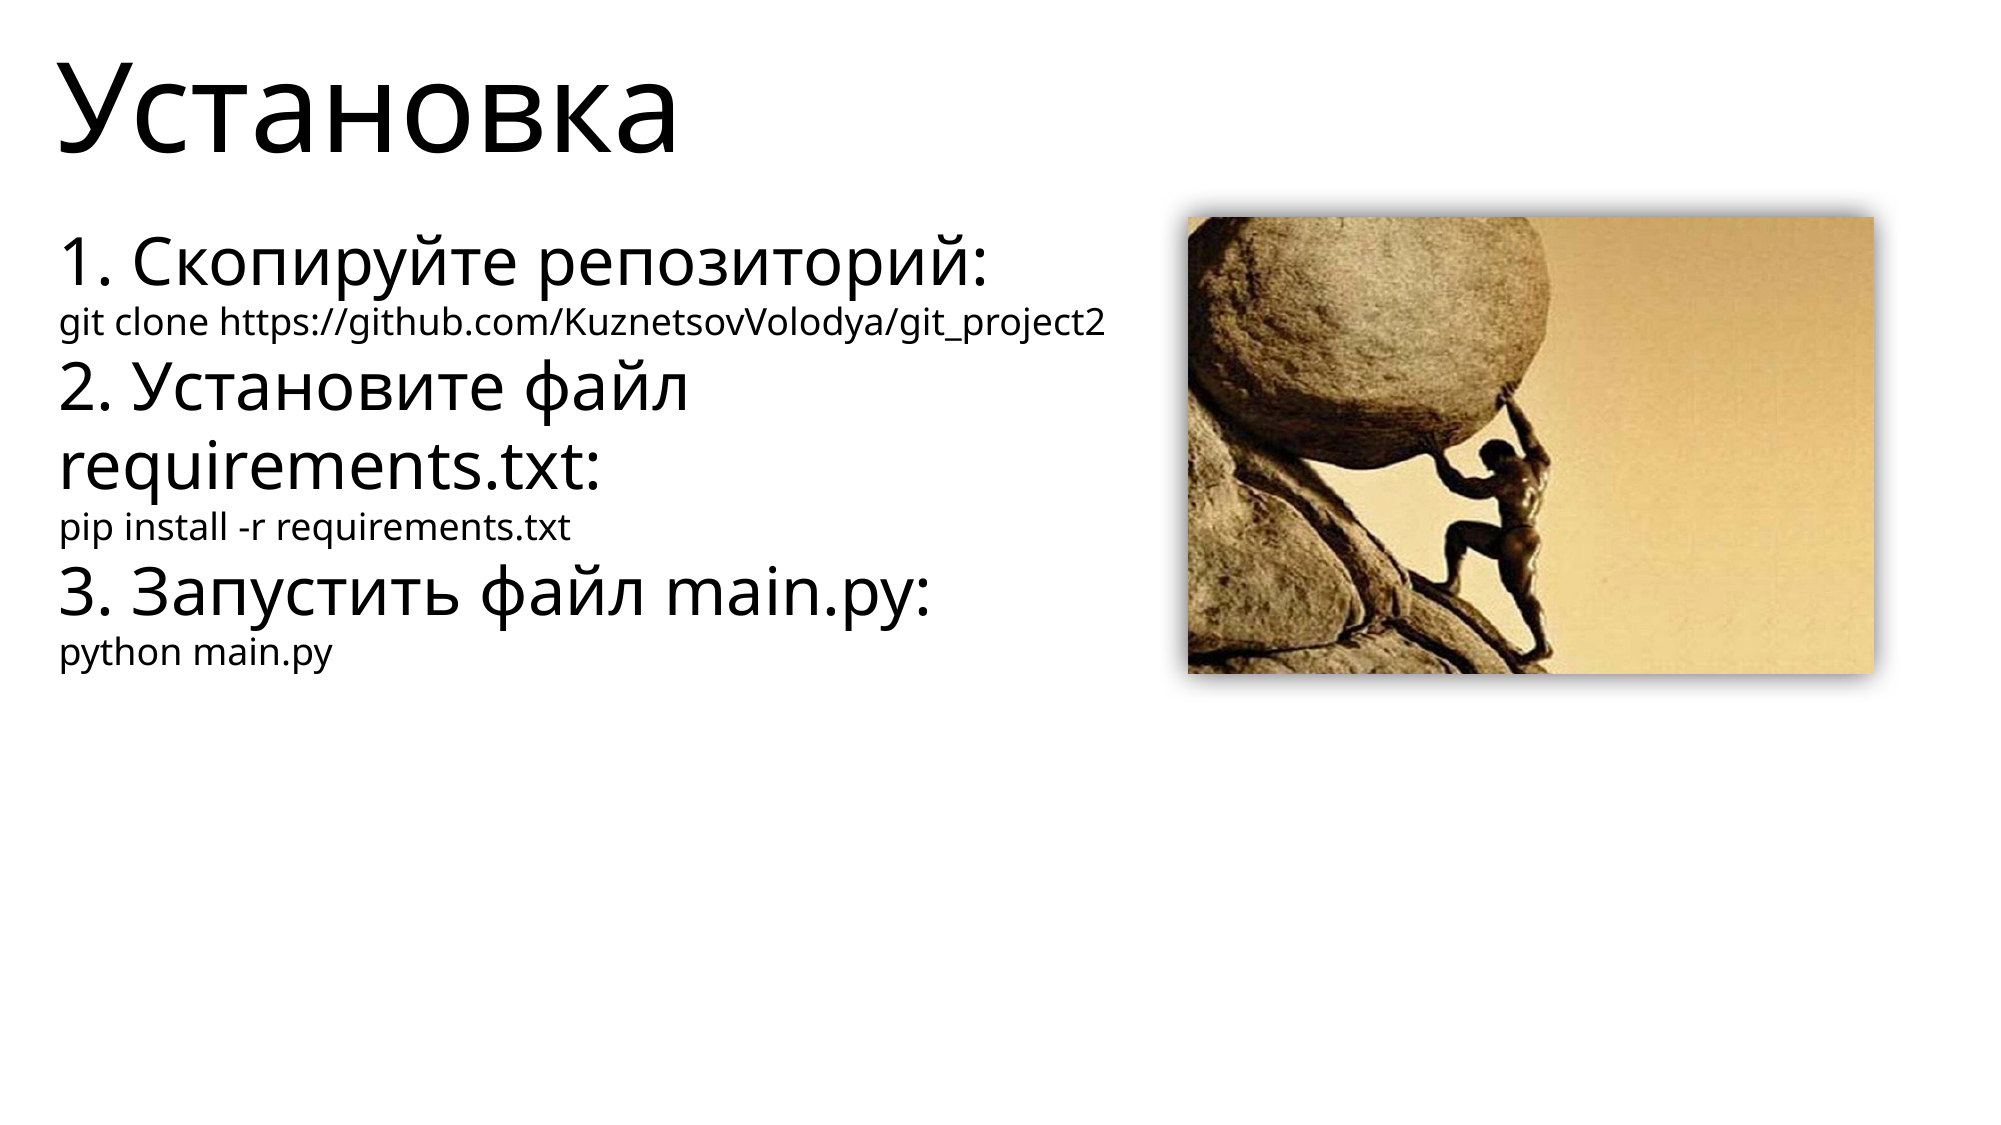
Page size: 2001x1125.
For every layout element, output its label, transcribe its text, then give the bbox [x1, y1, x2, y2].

title Установка [40, 3, 1766, 221]
text_box 1. Скопируйте репозиторий: git clone https://github.com/KuznetsovVolodya/git_project2 2. Установите файл requirements.txt: pip install -r requirements.txt 3. Запустить файл main.py: python main.py [58, 218, 1169, 674]
picture [1188, 217, 1874, 675]
